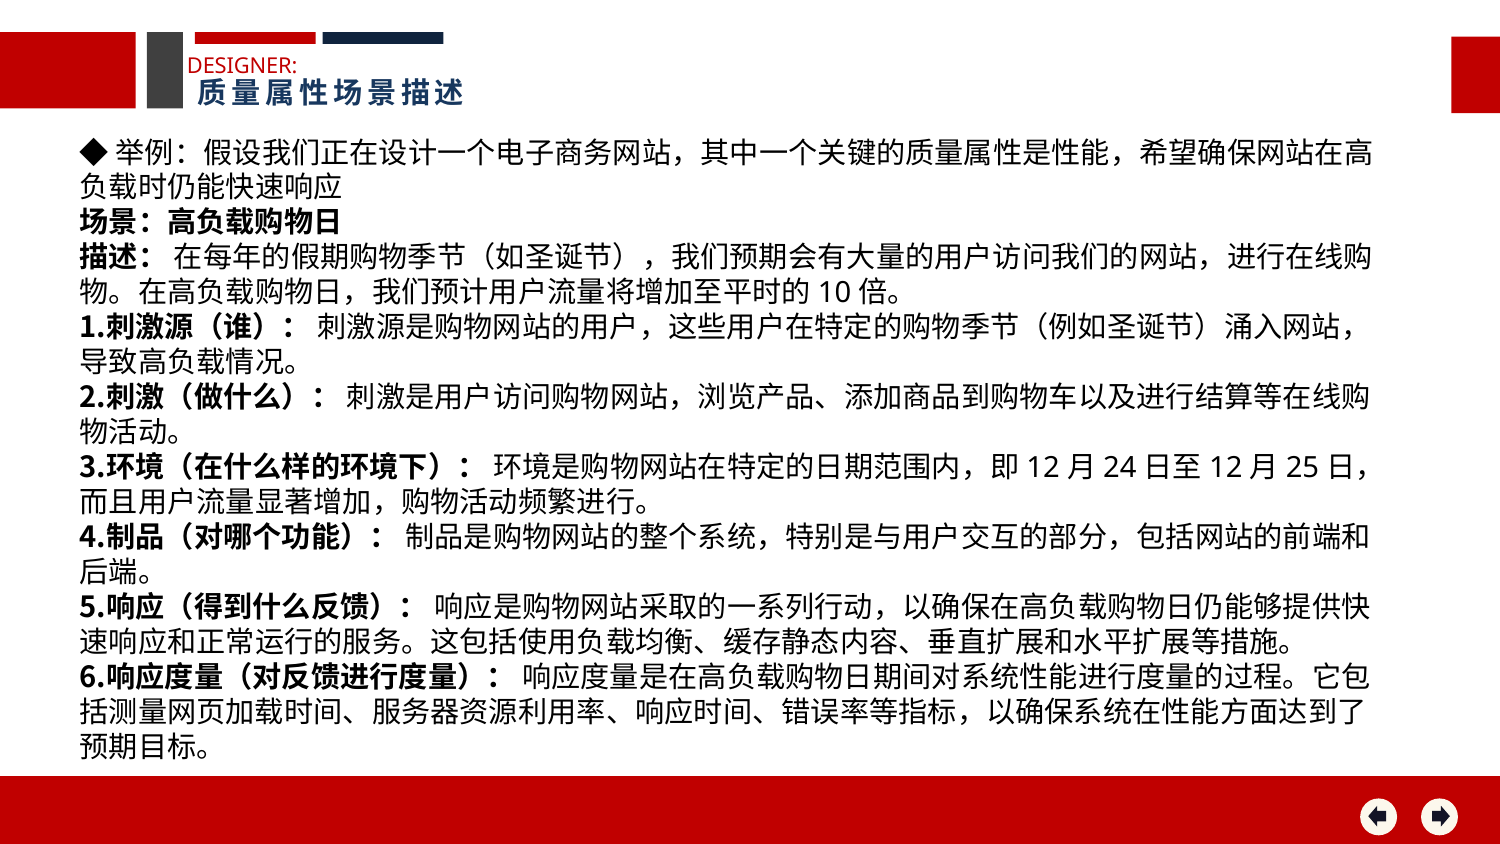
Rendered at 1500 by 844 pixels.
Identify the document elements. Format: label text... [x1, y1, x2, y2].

text_box DESIGNER: [172, 43, 313, 85]
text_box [194, 31, 444, 45]
text_box ◆举例：假设我们正在设计一个电子商务网站，其中一个关键的质量属性是性能，希望确保网站在高负载时仍能快速响应 场景：高负载购物日 描述： 在每年的假期购物季节（如圣诞节），我们预期会有大量的用户访问我们的网站，进行在线购物。在高负载购物日，我们预计用户流量将增加至平时的10倍。 刺激源（谁）： 刺激源是购物网站的用户，这些用户在特定的购物季节（例如圣诞节）涌入网站，导致高负载情况。 刺激（做什么）： 刺激是用户访问购物网站，浏览产品、添加商品到购物车以及进行结算等在线购物活动。 环境（在什么样的环境下）： 环境是购物网站在特定的日期范围内，即12月24日至12月25日，而且用户流量显著增加，购物活动频繁进行。 制品（对哪个功能）： 制品是购物网站的整个系统，特别是与用户交互的部分，包括网站的前端和后端。 响应（得到什么反馈）： 响应是购物网站采取的一系列行动，以确保在高负载购物日仍能够提供快速响应和正常运行的服务。这包括使用负载均衡、缓存静态内容、垂直扩展和水平扩展等措施。 响应度量（对反馈进行度量）： 响应度量是在高负载购物日期间对系统性能进行度量的过程。它包括测量网页加载时间、服务器资源利用率、响应时间、错误率等指标，以确保系统在性能方面达到了预期目标。 [64, 126, 1410, 806]
text_box 质量属性场景描述 [182, 67, 933, 118]
